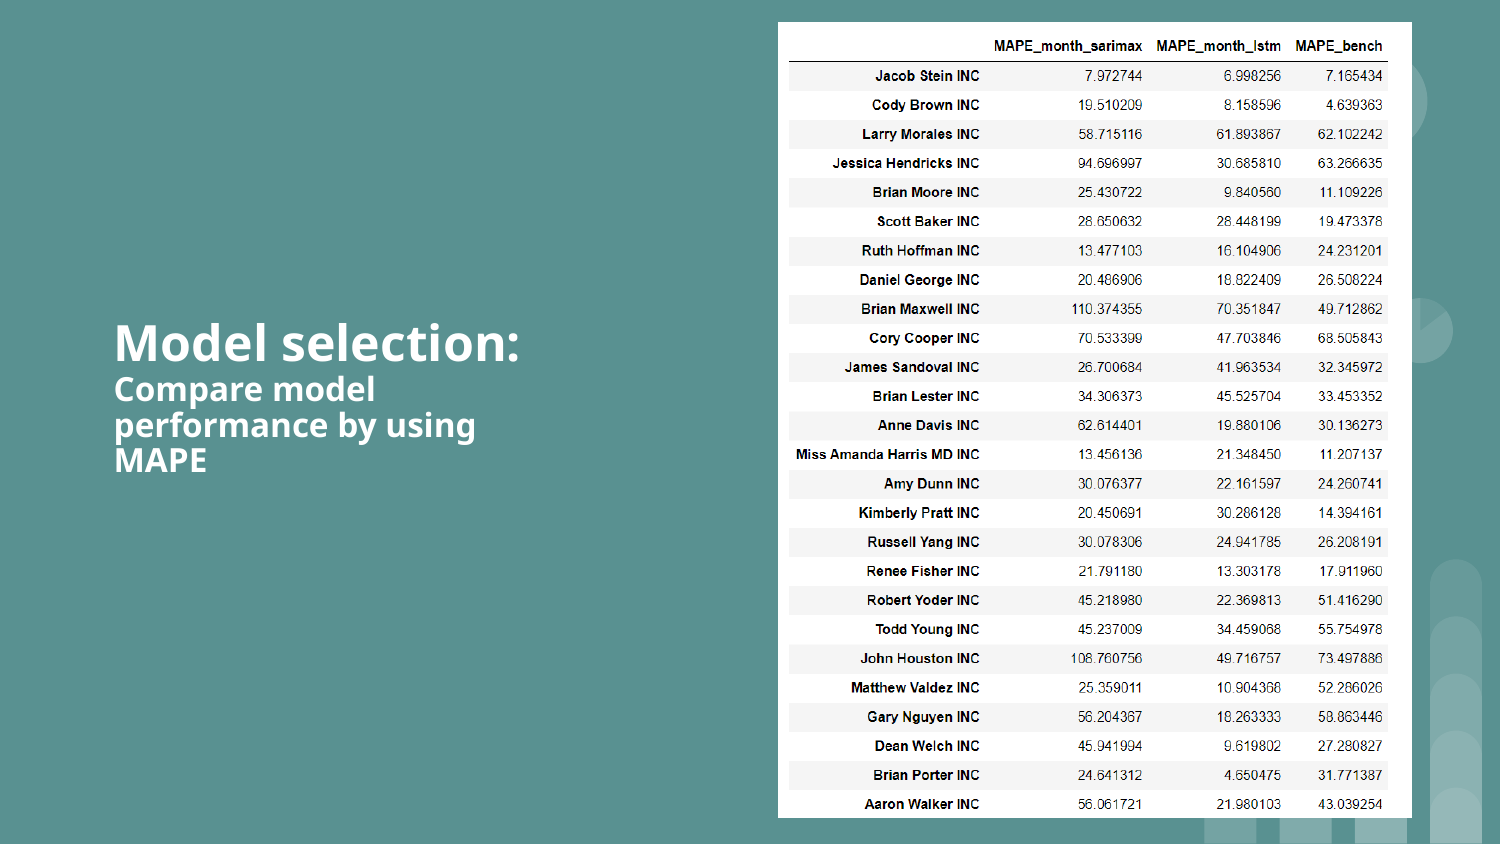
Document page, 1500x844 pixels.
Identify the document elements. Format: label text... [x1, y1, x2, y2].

picture [778, 21, 1412, 819]
subtitle Model selection: Compare model performance by using MAPE [98, 303, 594, 556]
